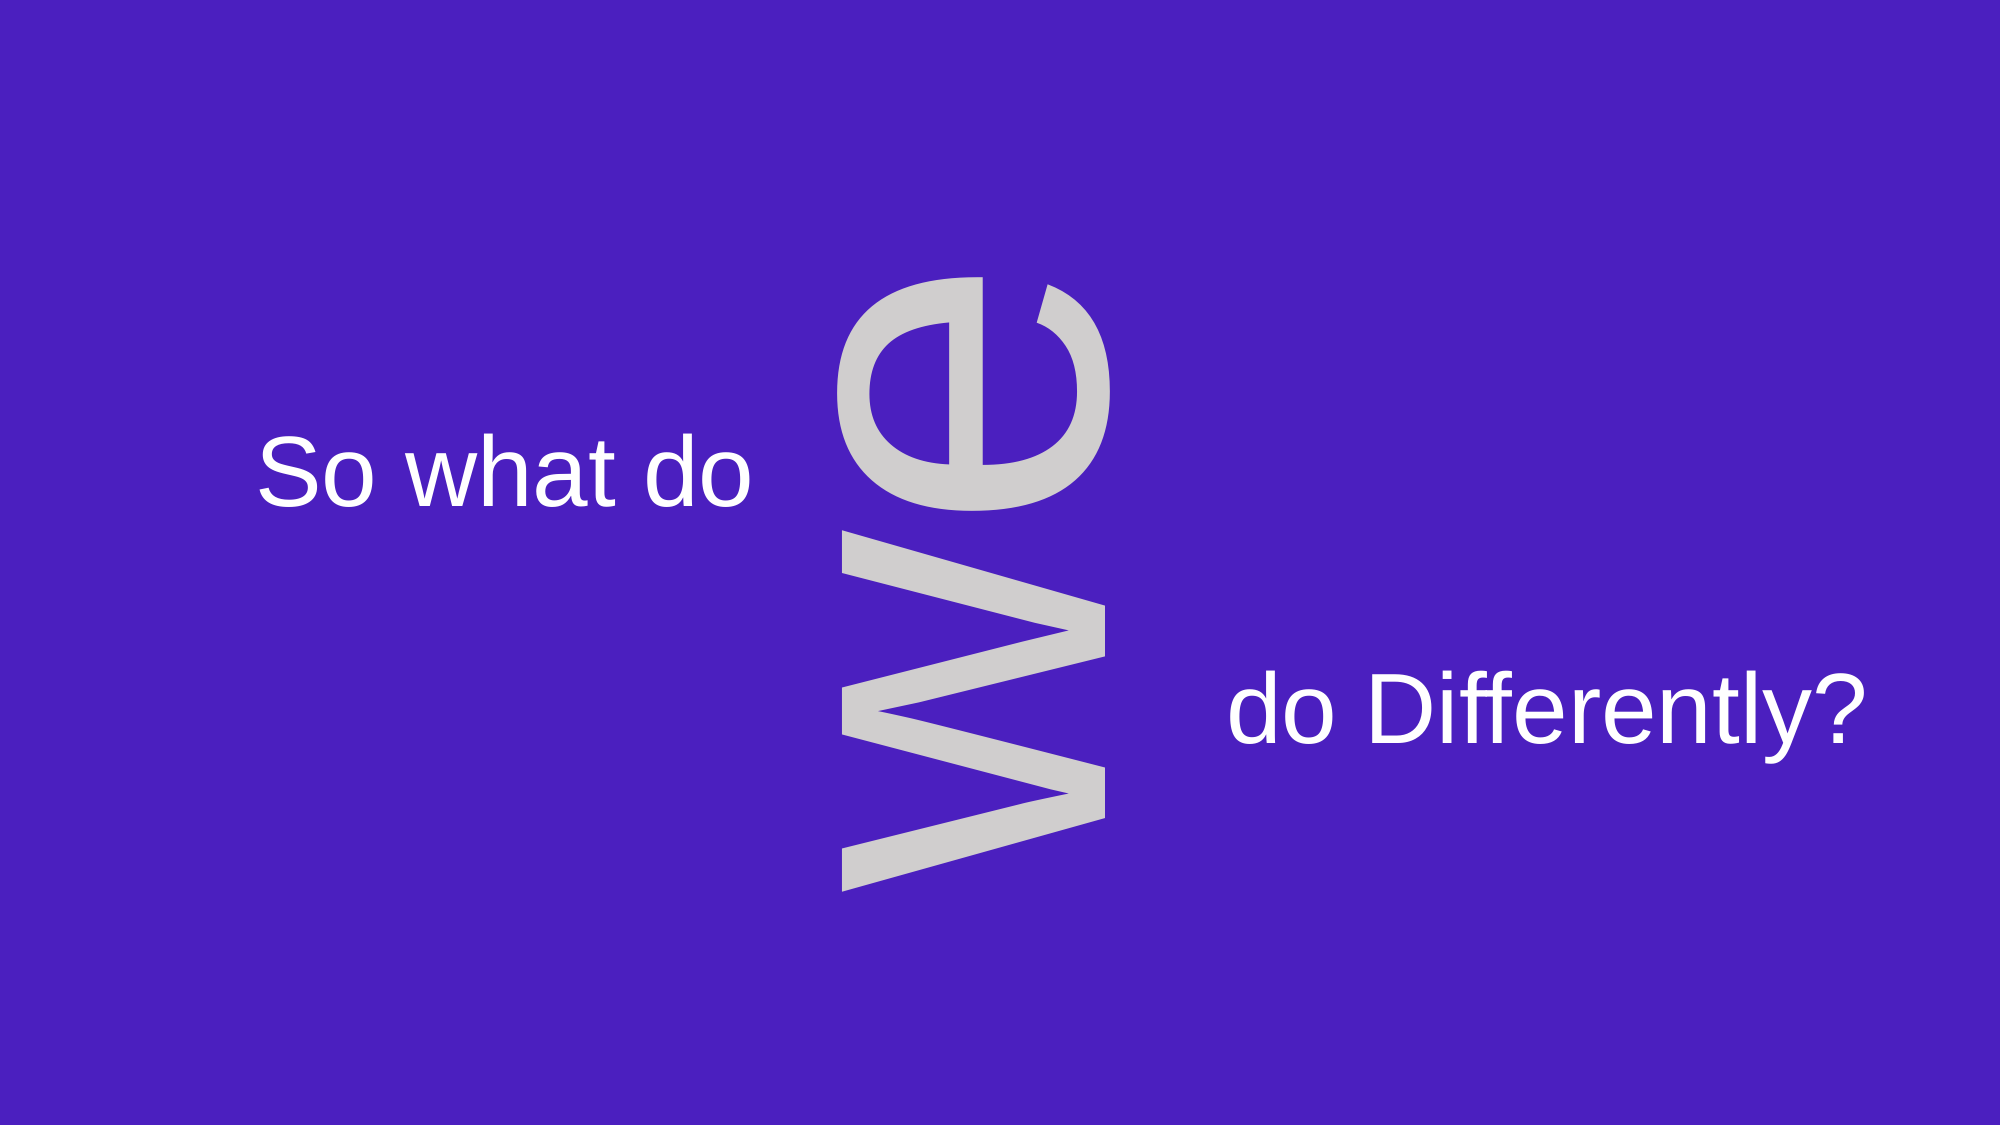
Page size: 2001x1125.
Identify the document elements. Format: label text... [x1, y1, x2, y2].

text_box So what do [247, 398, 600, 534]
text_box we [600, 247, 1213, 900]
text_box do Differently? [1218, 635, 1941, 771]
